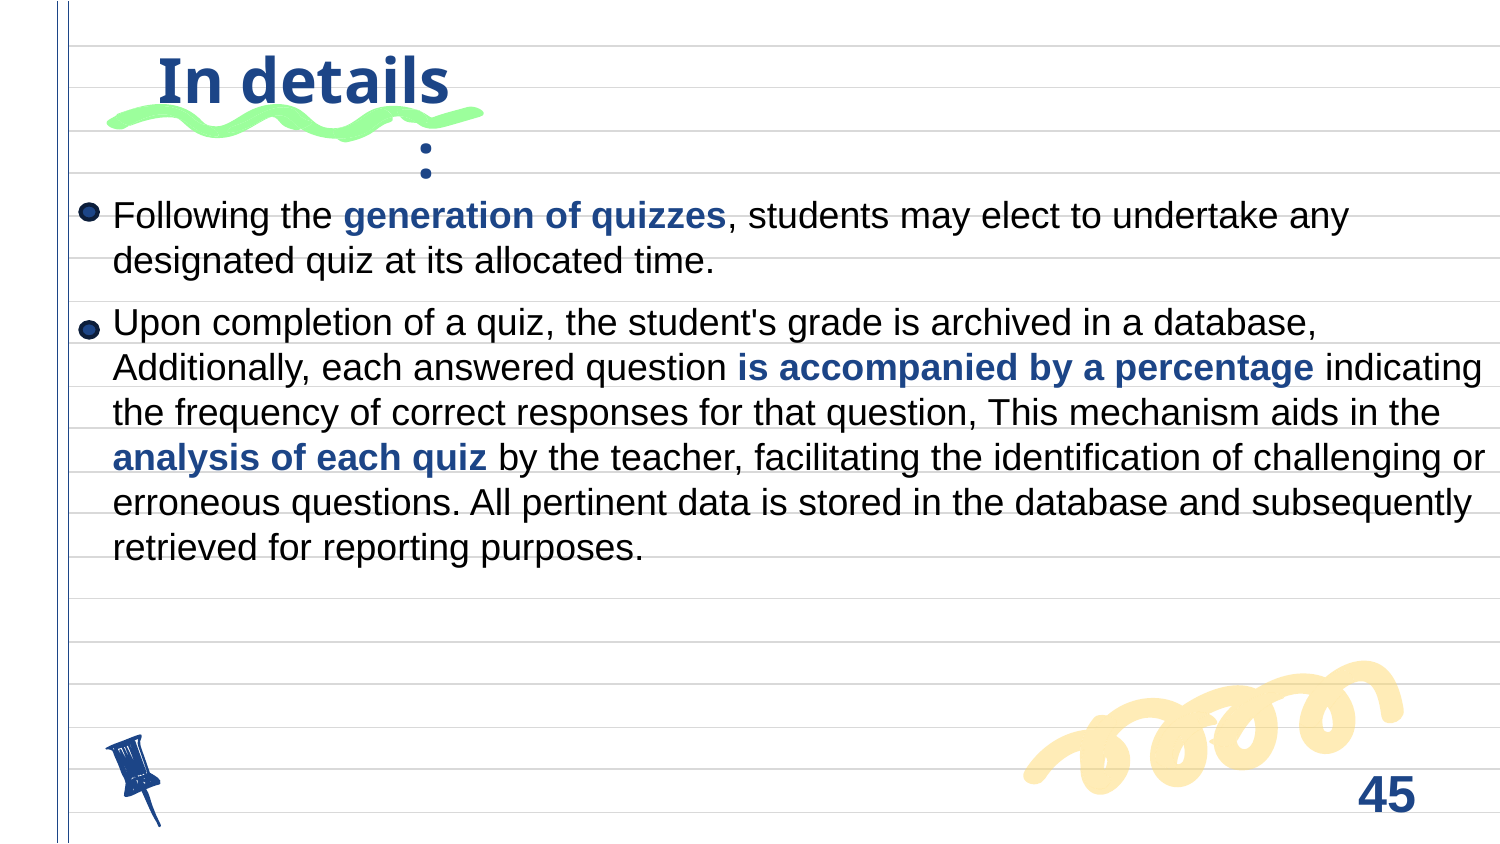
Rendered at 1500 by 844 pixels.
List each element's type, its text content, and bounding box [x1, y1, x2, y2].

text_box Following the generation of quizzes, students may elect to undertake any designated quiz at its allocated time. Upon completion of a quiz, the student's grade is archived in a database, Additionally, each answered question is accompanied by a percentage indicating the frequency of correct responses for that question, This mechanism aids in the analysis of each quiz by the teacher, facilitating the identification of challenging or erroneous questions. All pertinent data is stored in the database and subsequently retrieved for reporting purposes. [97, 183, 1500, 576]
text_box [1014, 684, 1406, 783]
text_box 45 [1343, 753, 1448, 831]
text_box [101, 103, 491, 143]
text_box [78, 202, 97, 222]
title In details : [151, 41, 451, 102]
text_box [105, 734, 161, 828]
text_box [78, 320, 100, 340]
